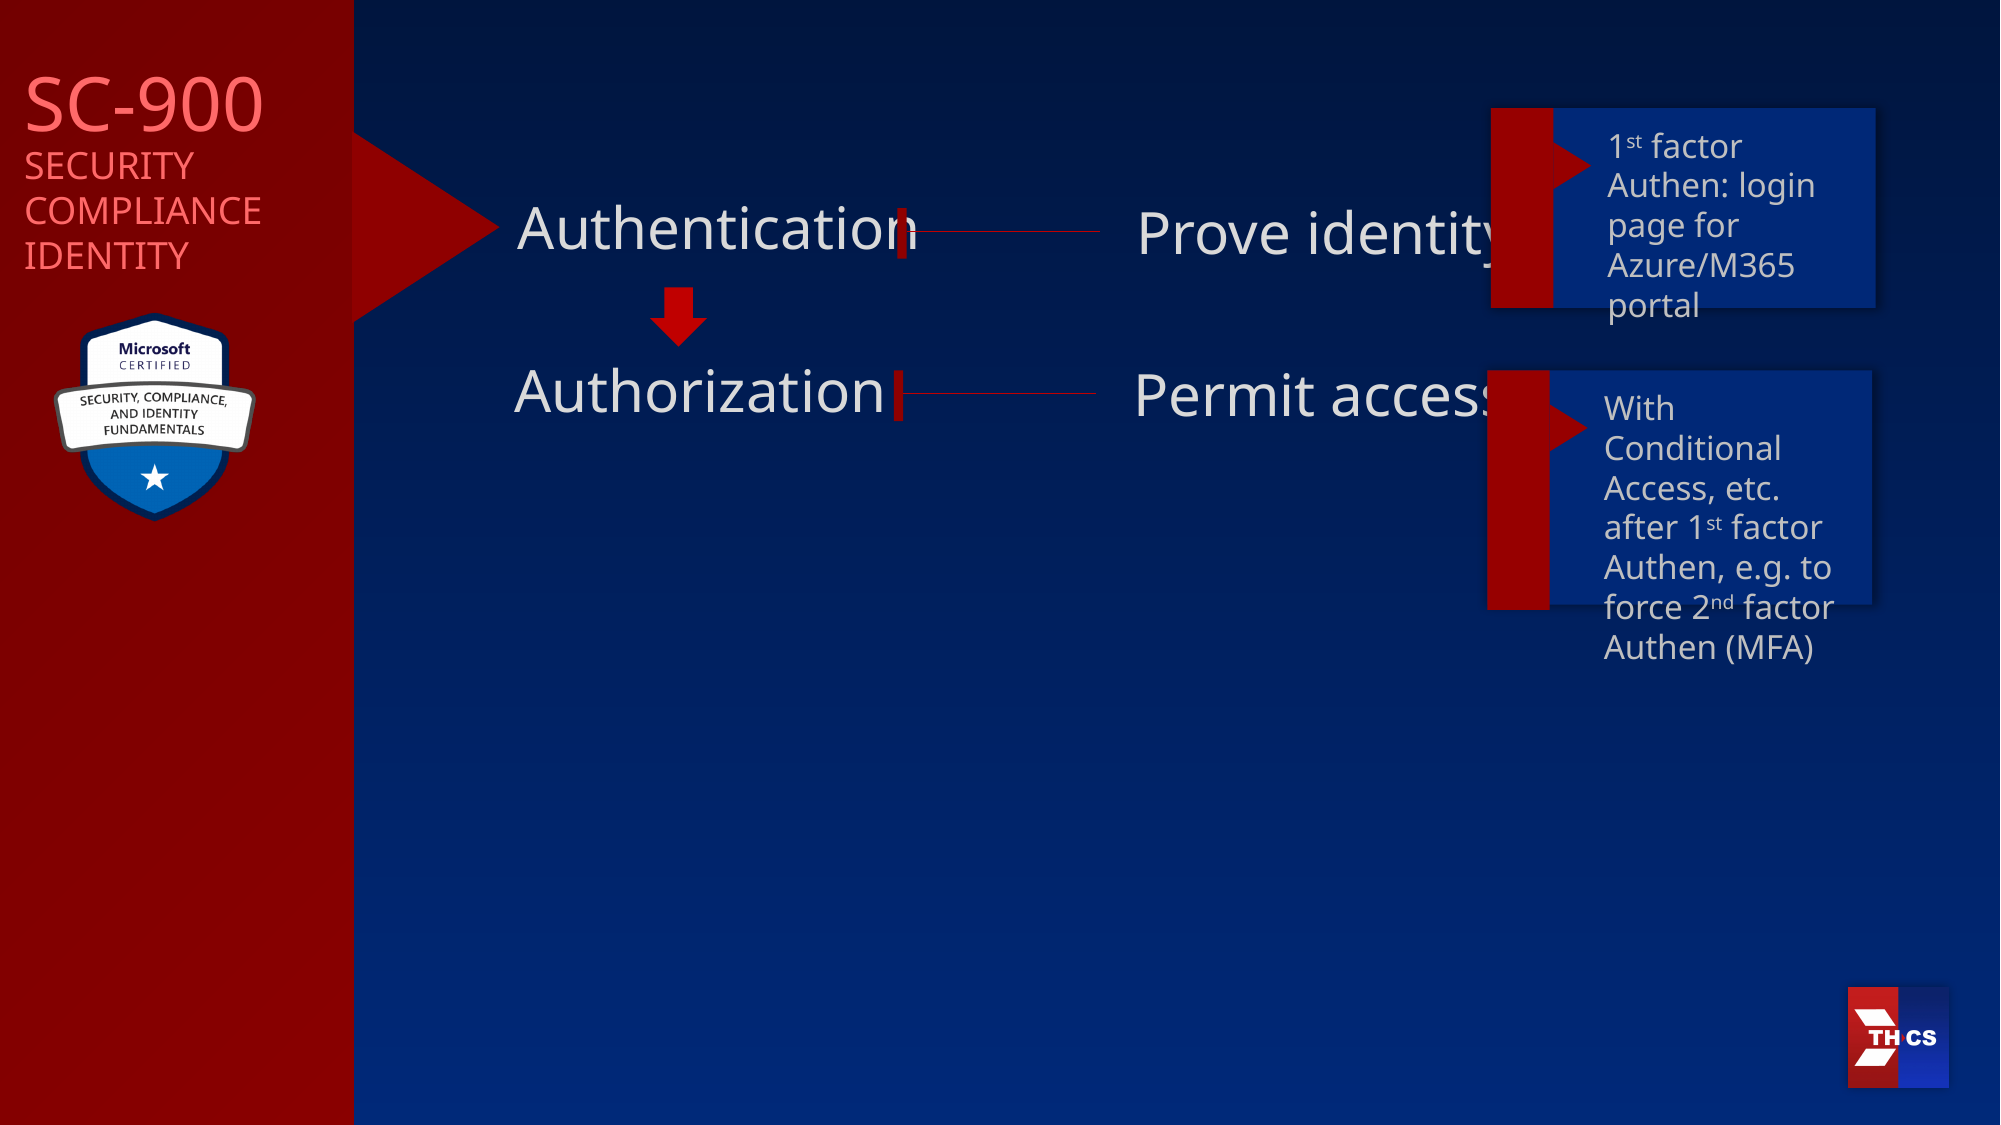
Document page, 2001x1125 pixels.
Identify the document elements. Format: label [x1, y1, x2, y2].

text_box [1487, 370, 1873, 610]
text_box [1490, 108, 1876, 308]
picture [43, 306, 266, 529]
text_box [0, 0, 2000, 1125]
